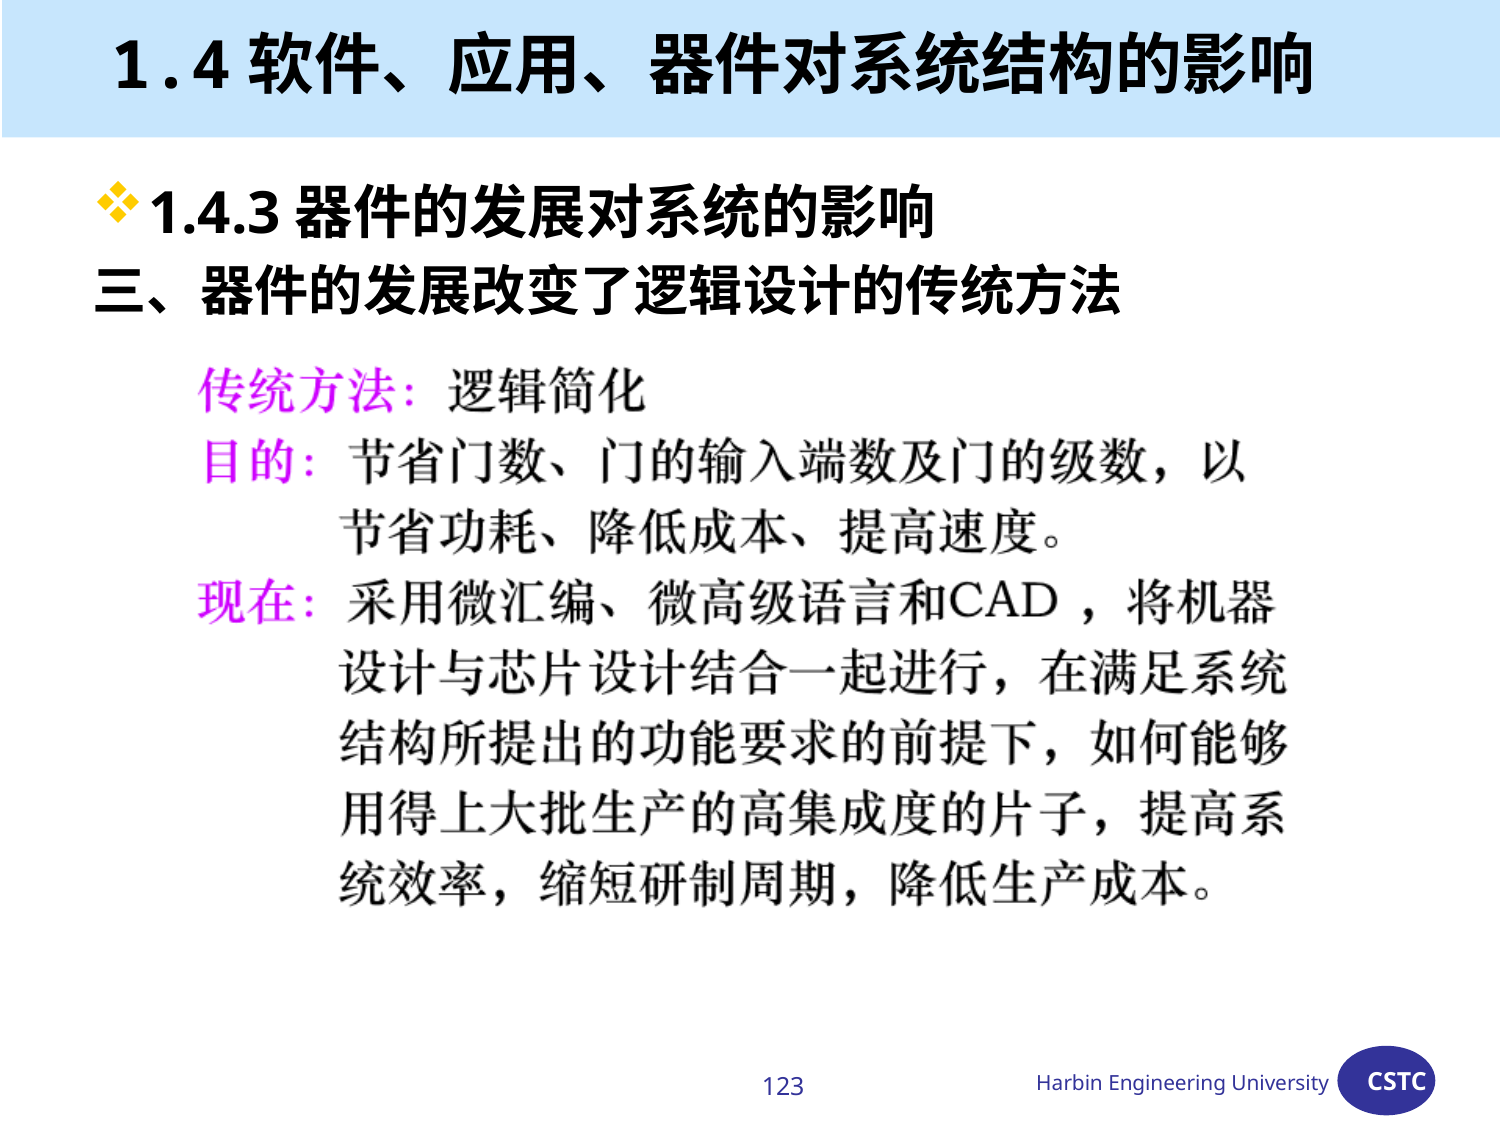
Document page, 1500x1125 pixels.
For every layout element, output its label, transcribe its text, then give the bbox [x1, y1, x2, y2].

list 1.4.3器件的发展对系统的影响 三、器件的发展改变了逻辑设计的传统方法 [76, 167, 1428, 981]
picture [192, 357, 1289, 928]
title 1.4软件、应用、器件对系统结构的影响 [96, 11, 1385, 112]
slide_number 123 [608, 1062, 959, 1113]
footer Harbin Engineering University [959, 1062, 1344, 1113]
